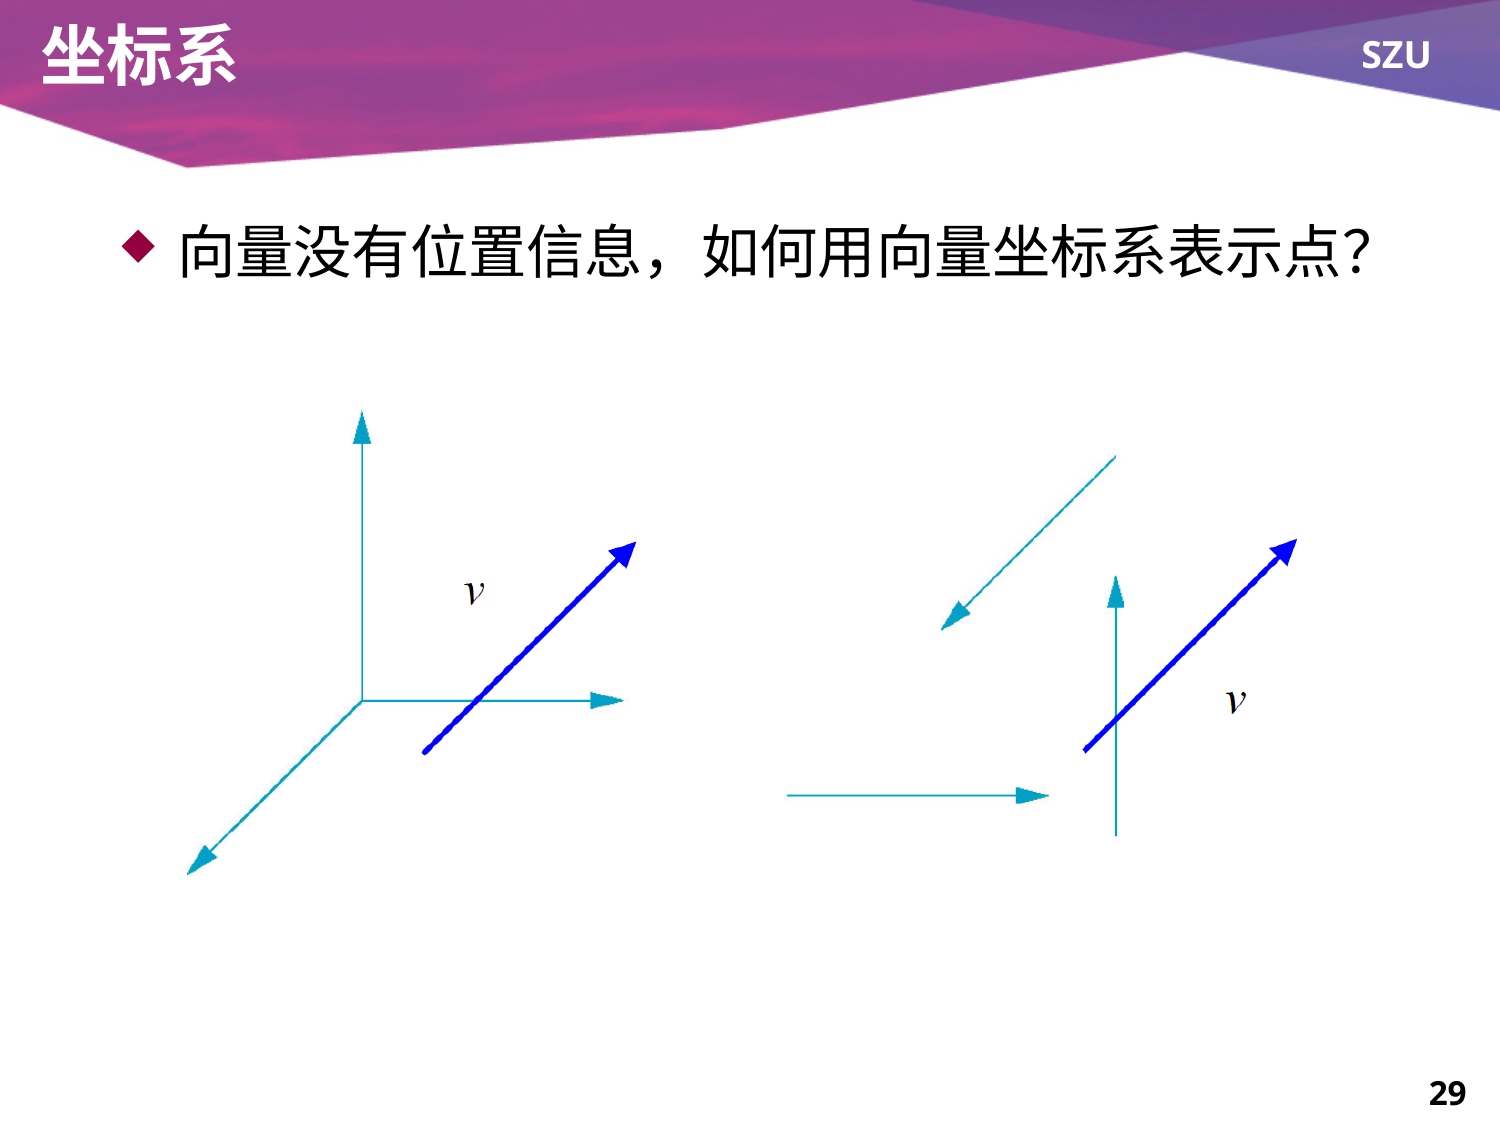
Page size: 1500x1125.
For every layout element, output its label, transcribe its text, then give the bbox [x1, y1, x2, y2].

title 坐标系 [25, 15, 1320, 104]
list 向量没有位置信息，如何用向量坐标系表示点？ [103, 216, 1397, 930]
picture [0, 0, 1500, 1125]
slide_number 29 [1384, 1065, 1500, 1125]
